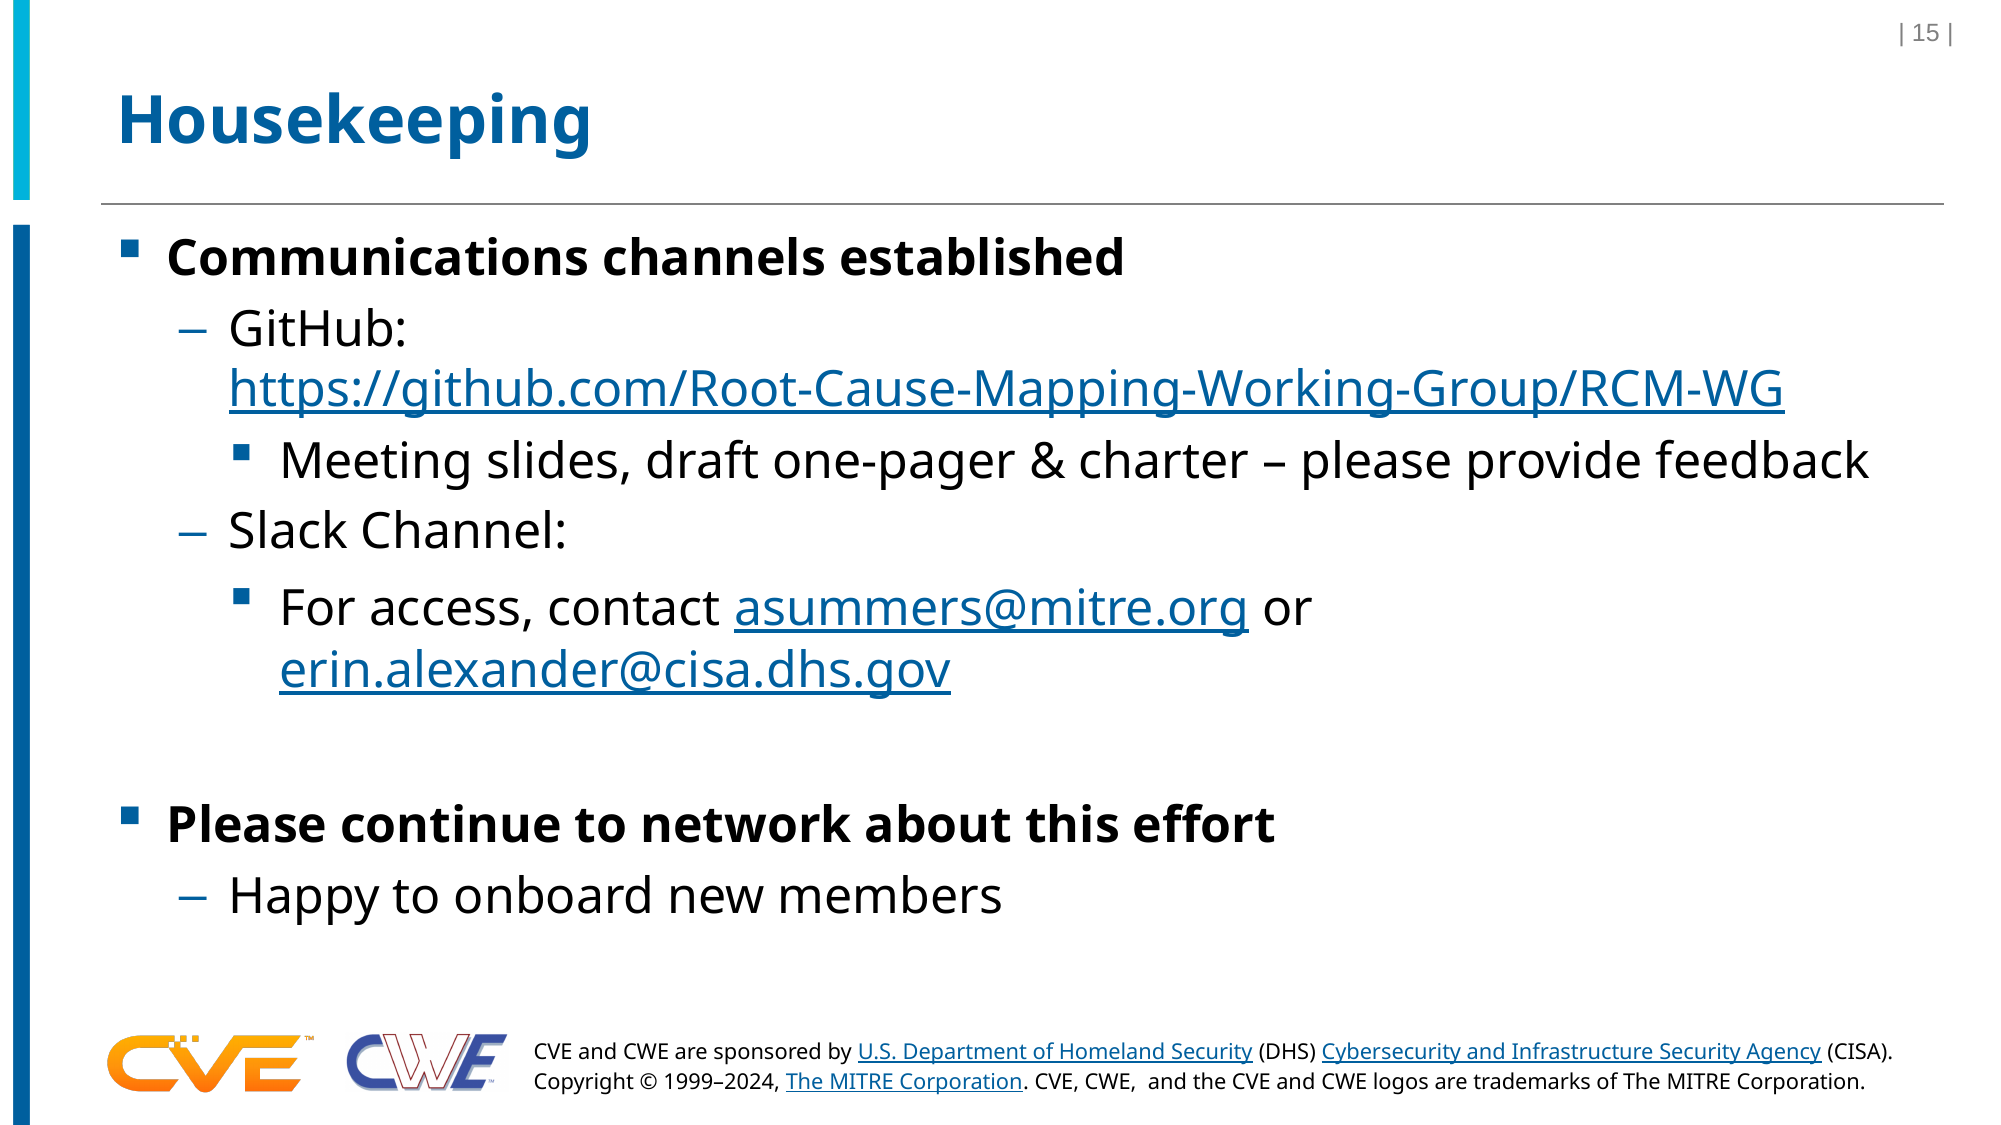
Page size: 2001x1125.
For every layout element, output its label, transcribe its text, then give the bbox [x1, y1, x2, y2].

picture [345, 1032, 509, 1092]
slide_number | 15 | [1685, 9, 1976, 51]
list Communications channels established GitHub: https://github.com/Root-Cause-Mapping-Working-Group/RCM-WG Meeting slides, draft one-pager & charter – please provide feedback Slack Channel: For access, contact asummers@mitre.org or erin.alexander@cisa.dhs.gov Please continue to network about this effort Happy to onboard new members [101, 224, 1945, 1012]
picture [90, 1022, 328, 1106]
title Housekeeping [101, 60, 1945, 184]
